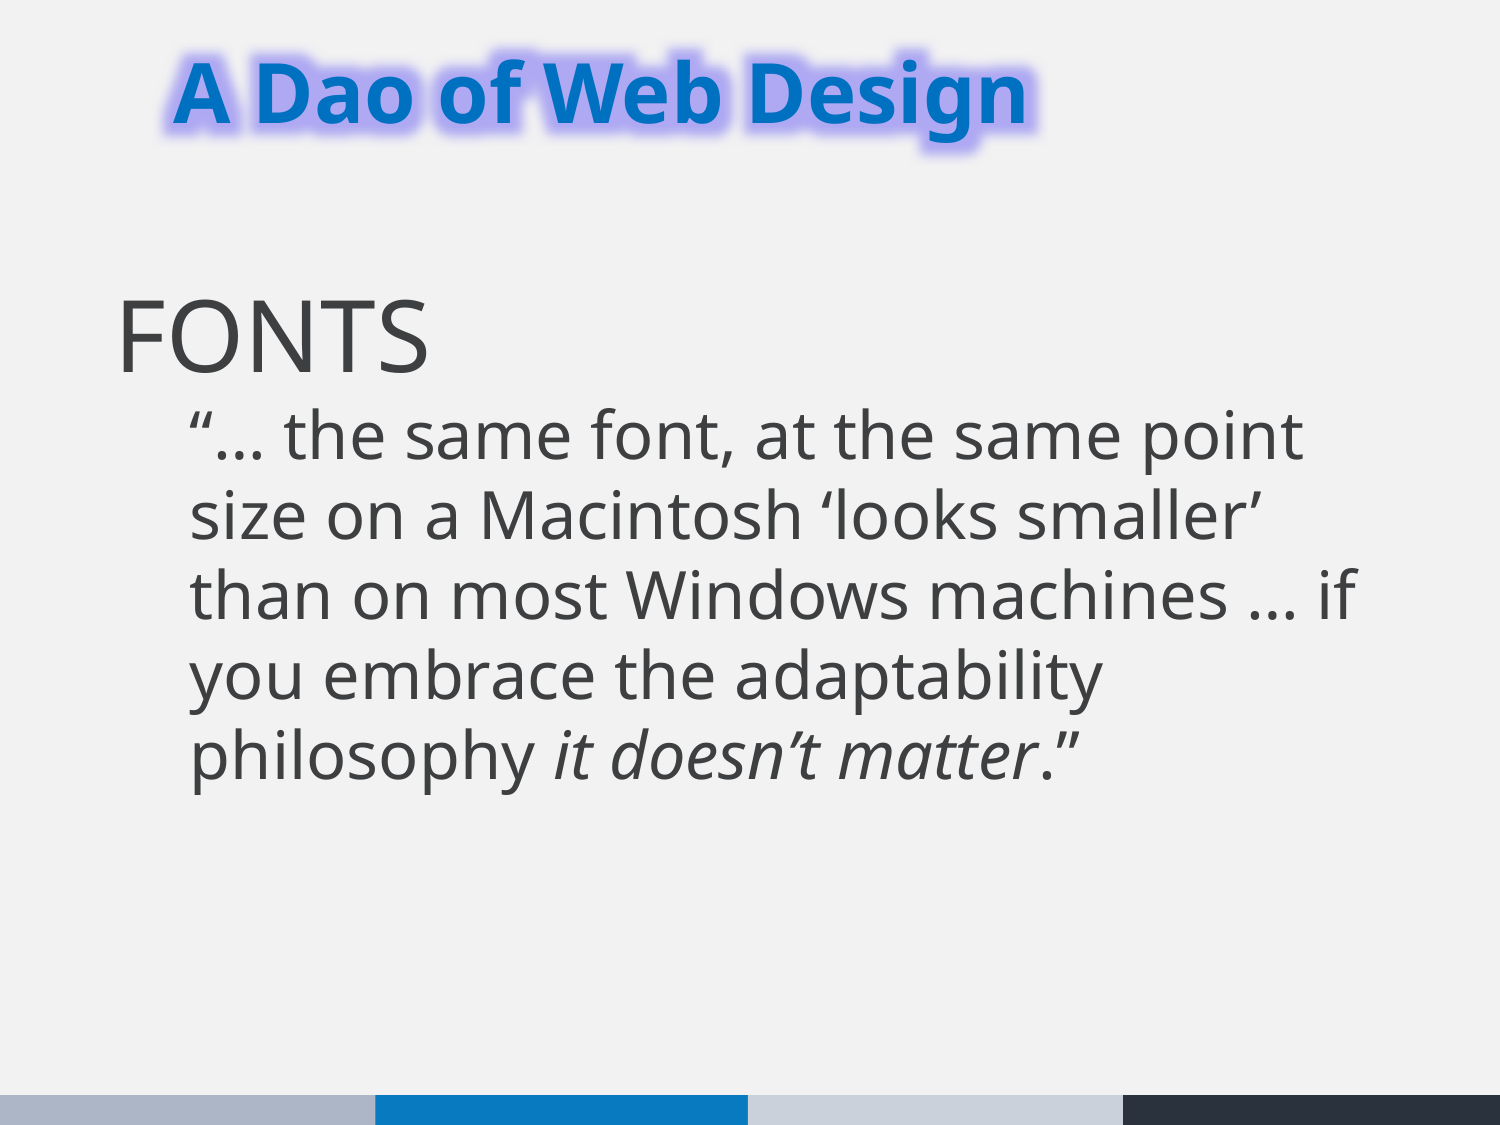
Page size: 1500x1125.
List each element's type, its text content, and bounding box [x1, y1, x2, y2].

text_box A Dao of Web Design [158, 2, 1409, 190]
text_box FONTS “… the same font, at the same point size on a Macintosh ‘looks smaller’ than on most Windows machines … if you embrace the adaptability philosophy it doesn’t matter.” [99, 265, 1388, 806]
